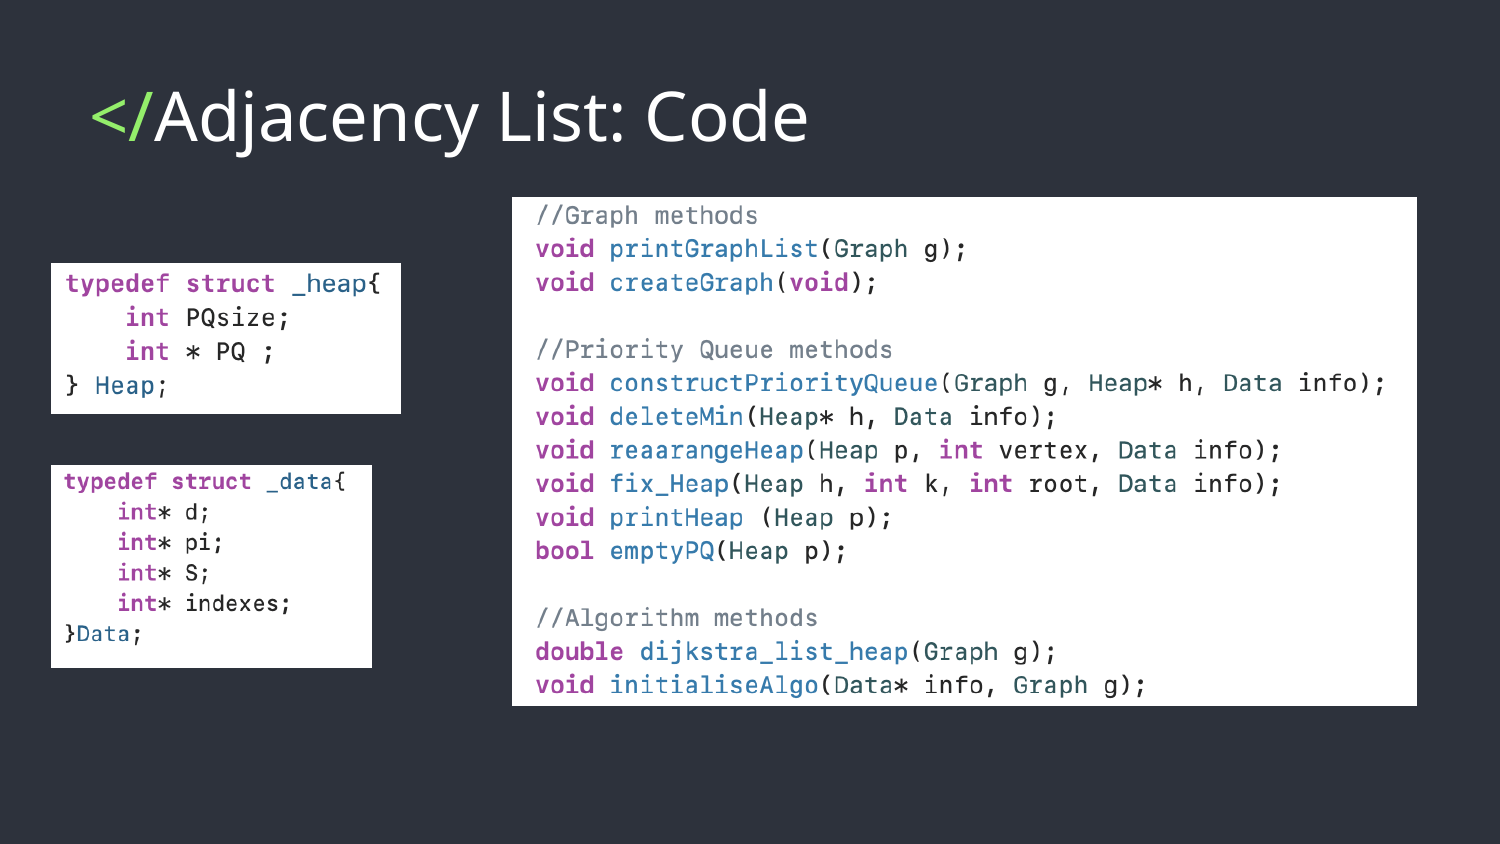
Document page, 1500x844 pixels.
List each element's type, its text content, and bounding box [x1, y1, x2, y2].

picture [51, 465, 373, 668]
picture [512, 197, 1417, 706]
title </Adjacency List: Code [74, 57, 1156, 153]
picture [51, 263, 401, 414]
